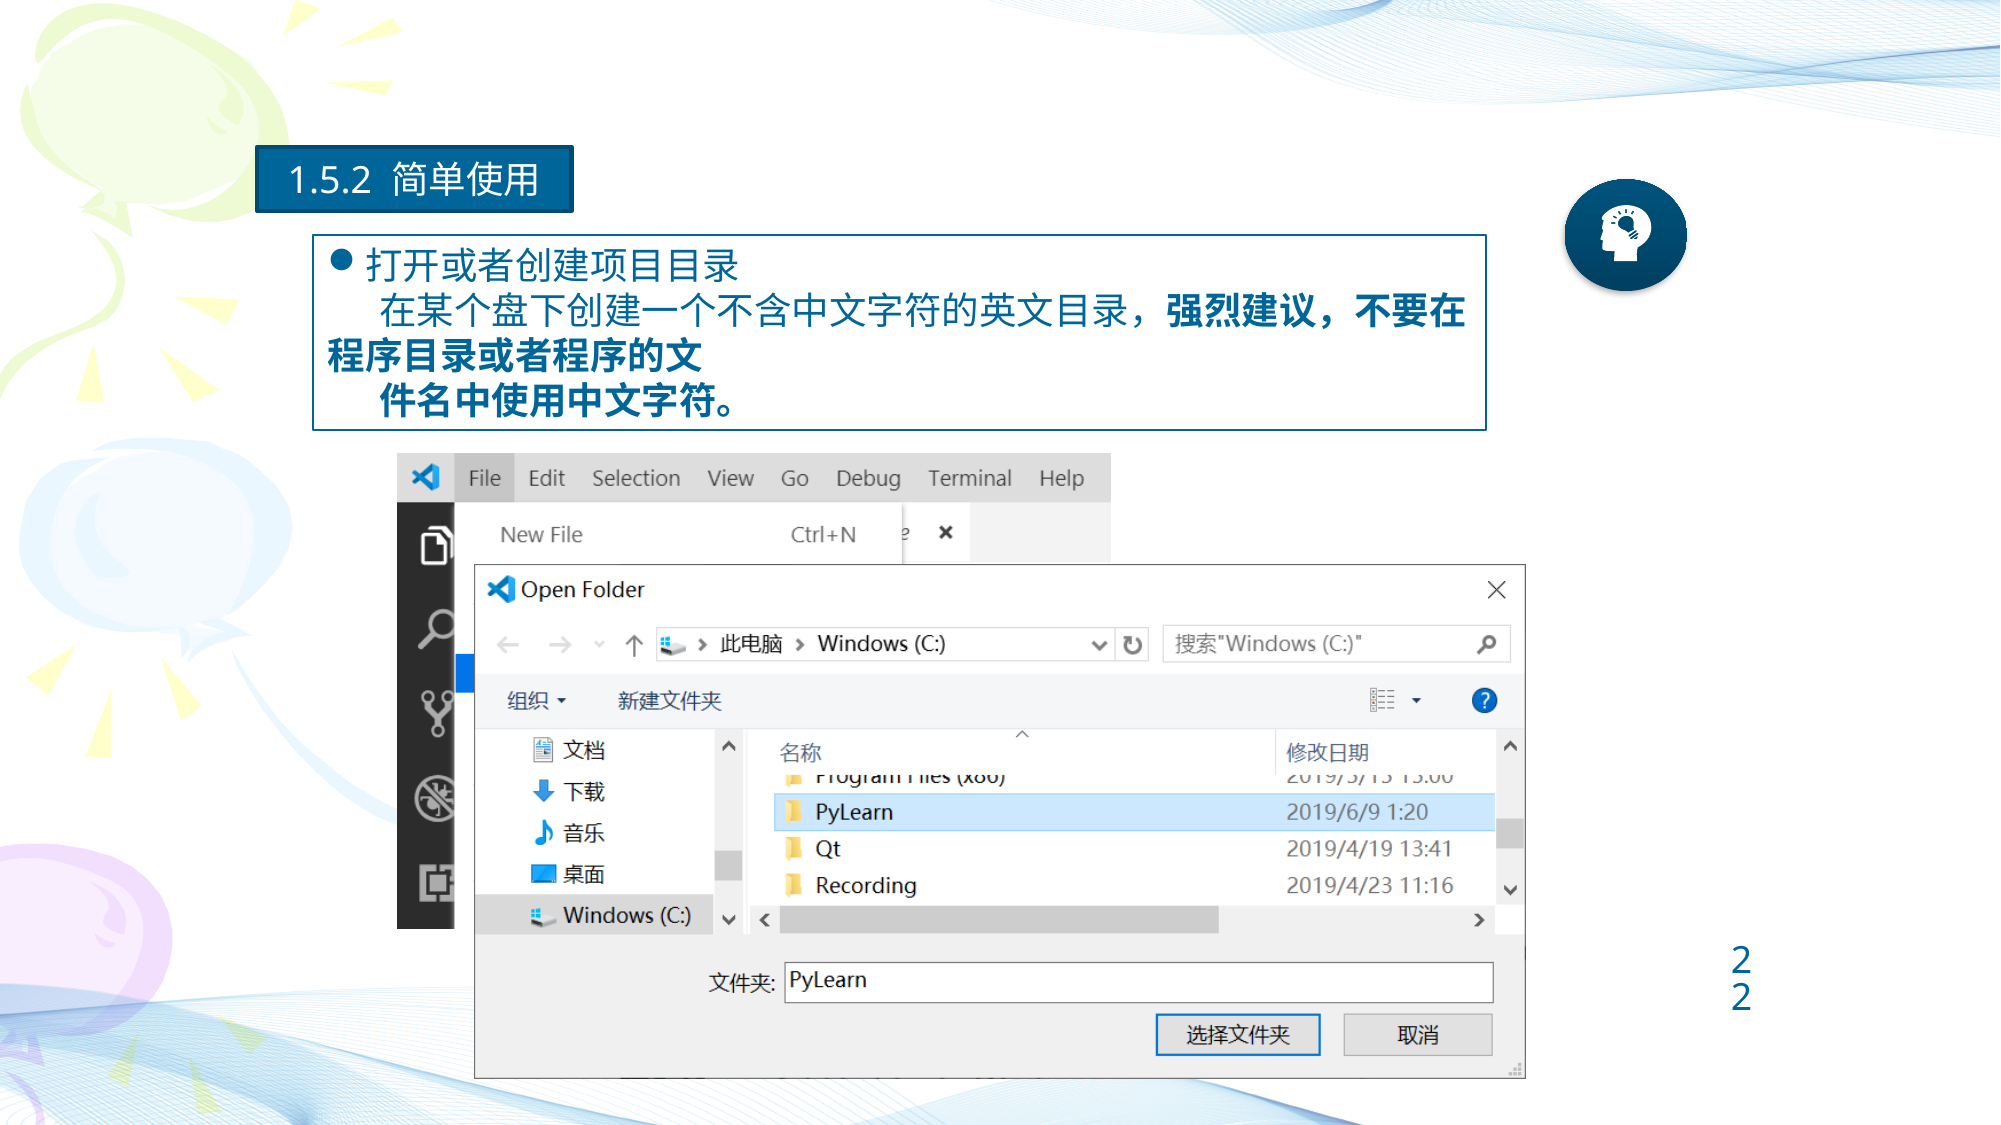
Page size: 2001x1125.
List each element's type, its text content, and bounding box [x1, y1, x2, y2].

picture [0, 453, 1590, 1125]
text_box 1.5.2 简单使用 [255, 145, 574, 213]
picture [885, 0, 2000, 148]
slide_number 22 [1715, 928, 1751, 963]
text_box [1564, 179, 1688, 292]
text_box 打开或者创建项目目录 在某个盘下创建一个不含中文字符的英文目录，强烈建议，不要在程序目录或者程序的文 件名中使用中文字符。 [312, 235, 1487, 430]
